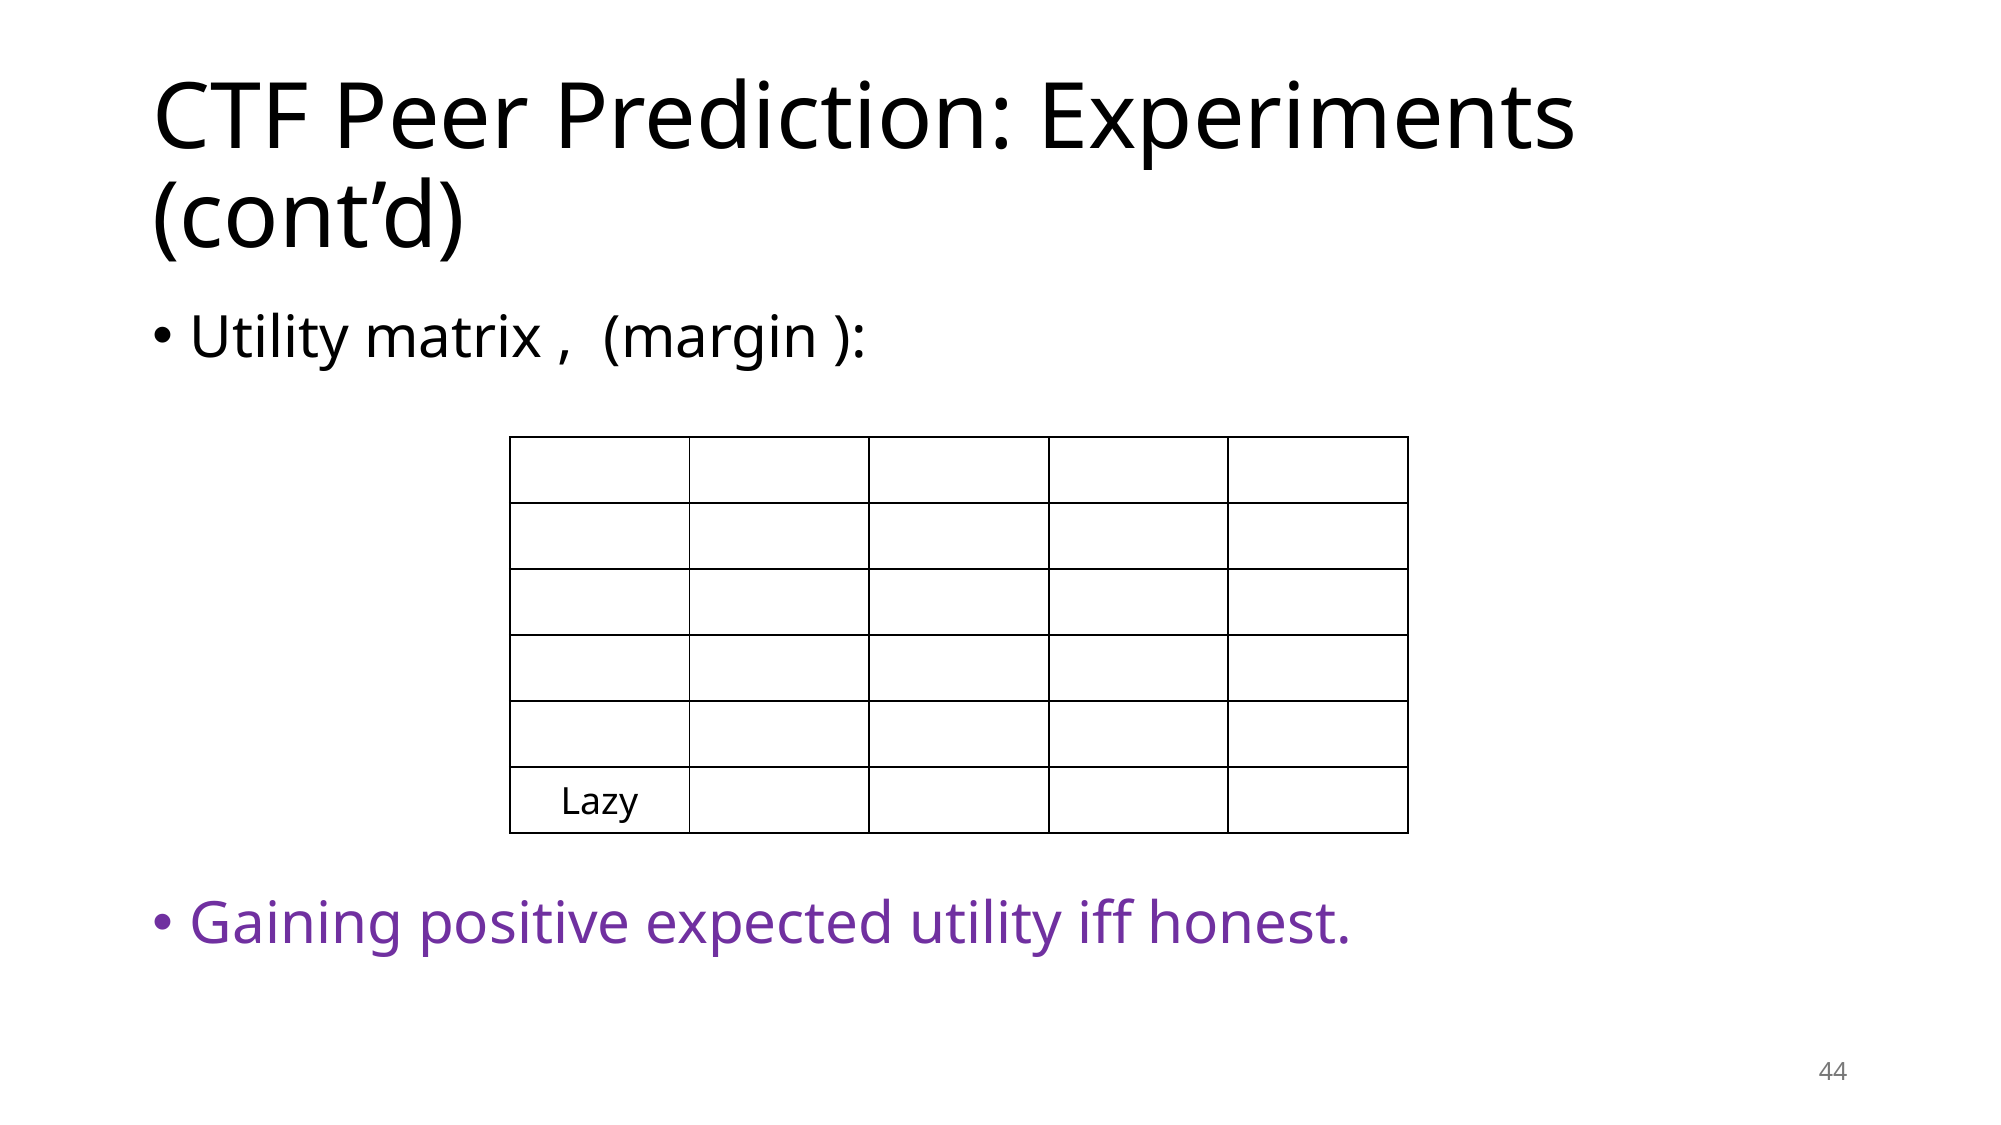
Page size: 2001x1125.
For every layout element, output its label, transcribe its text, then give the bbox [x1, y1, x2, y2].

title CTF Peer Prediction: Experiments (cont’d) [137, 59, 1863, 278]
slide_number 44 [1412, 1042, 1863, 1103]
